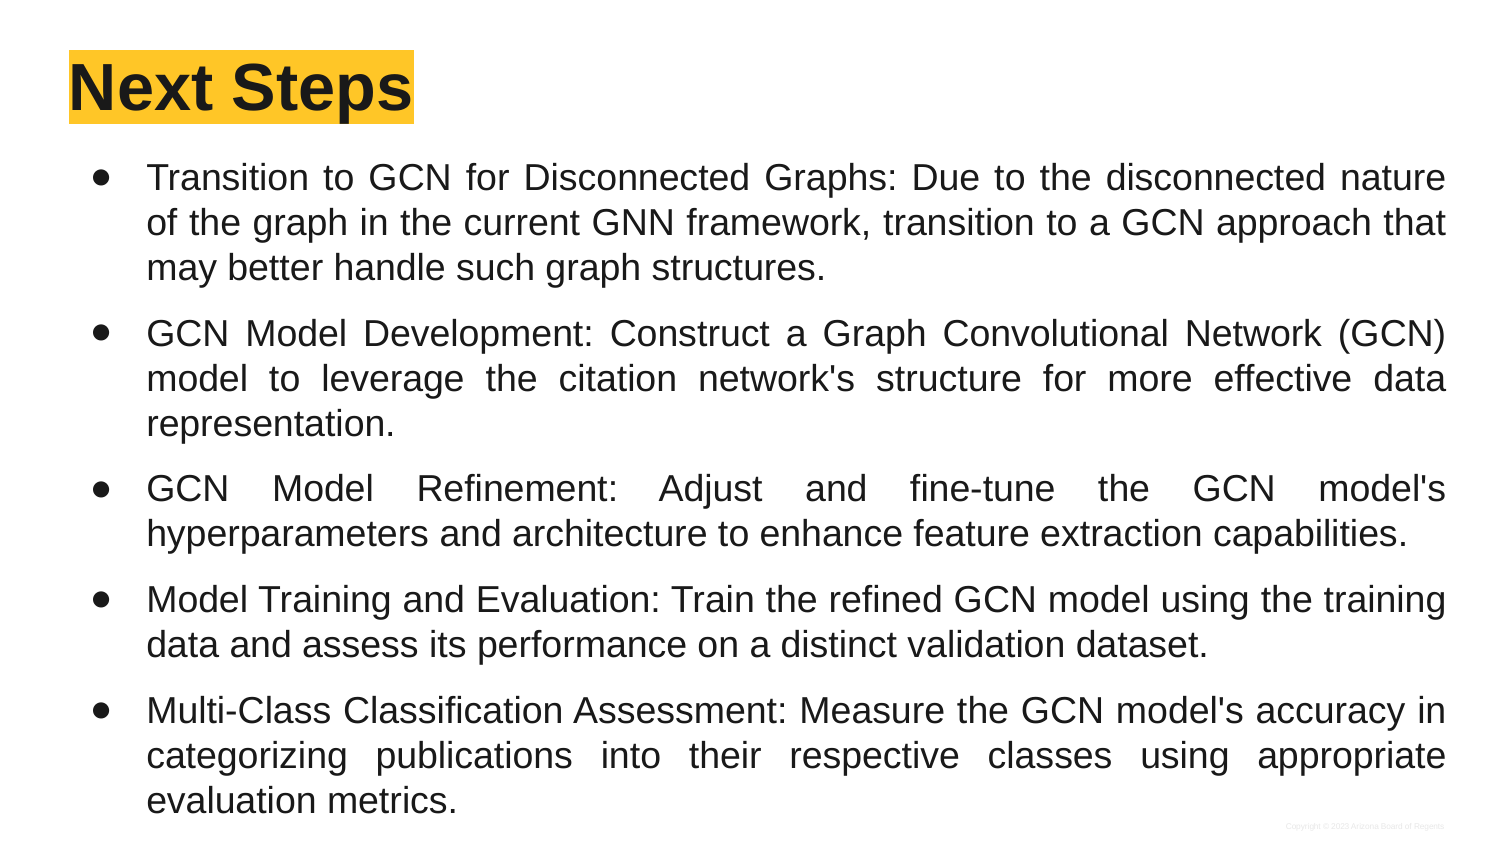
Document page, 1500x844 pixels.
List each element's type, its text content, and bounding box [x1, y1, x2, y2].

list Transition to GCN for Disconnected Graphs: Due to the disconnected nature of the graph in the current GNN framework, transition to a GCN approach that may better handle such graph structures. GCN Model Development: Construct a Graph Convolutional Network (GCN) model to leverage the citation network's structure for more effective data representation. GCN Model Refinement: Adjust and fine-tune the GCN model's hyperparameters and architecture to enhance feature extraction capabilities. Model Training and Evaluation: Train the refined GCN model using the training data and assess its performance on a distinct validation dataset. Multi-Class Classification Assessment: Measure the GCN model's accuracy in categorizing publications into their respective classes using appropriate evaluation metrics. [71, 152, 1447, 782]
title Next Steps [68, 52, 1449, 125]
